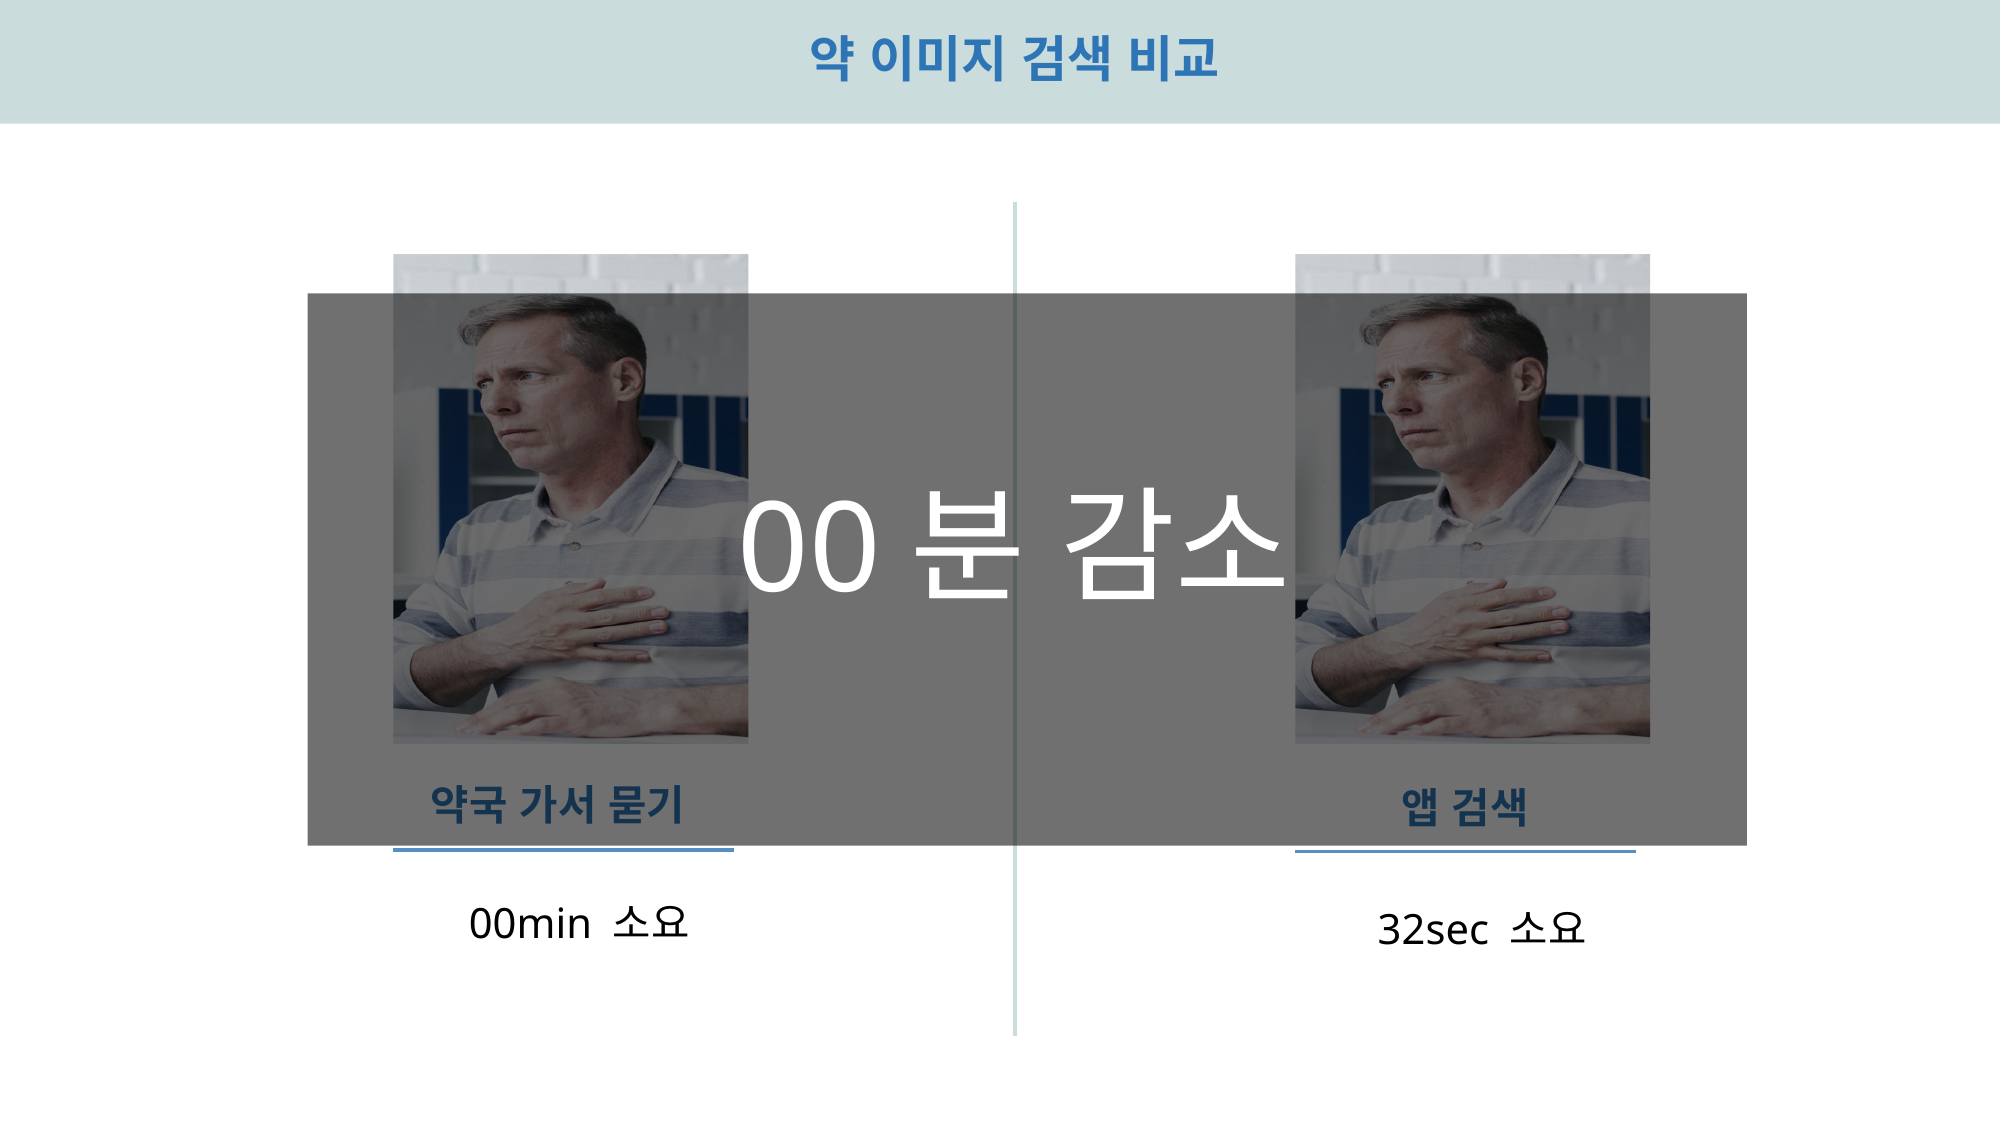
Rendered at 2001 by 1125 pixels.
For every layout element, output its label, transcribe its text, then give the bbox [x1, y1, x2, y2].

text_box 앱 검색 [1381, 754, 1891, 865]
picture [1295, 254, 1651, 293]
text_box 약 이미지 검색 비교 [705, 33, 1324, 90]
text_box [307, 293, 1747, 846]
text_box [0, 0, 2000, 125]
text_box 32sec 소요 [1357, 875, 1637, 986]
picture [393, 254, 749, 293]
text_box 00min 소요 [448, 870, 728, 981]
text_box 약국 가서 묻기 [410, 852, 724, 862]
